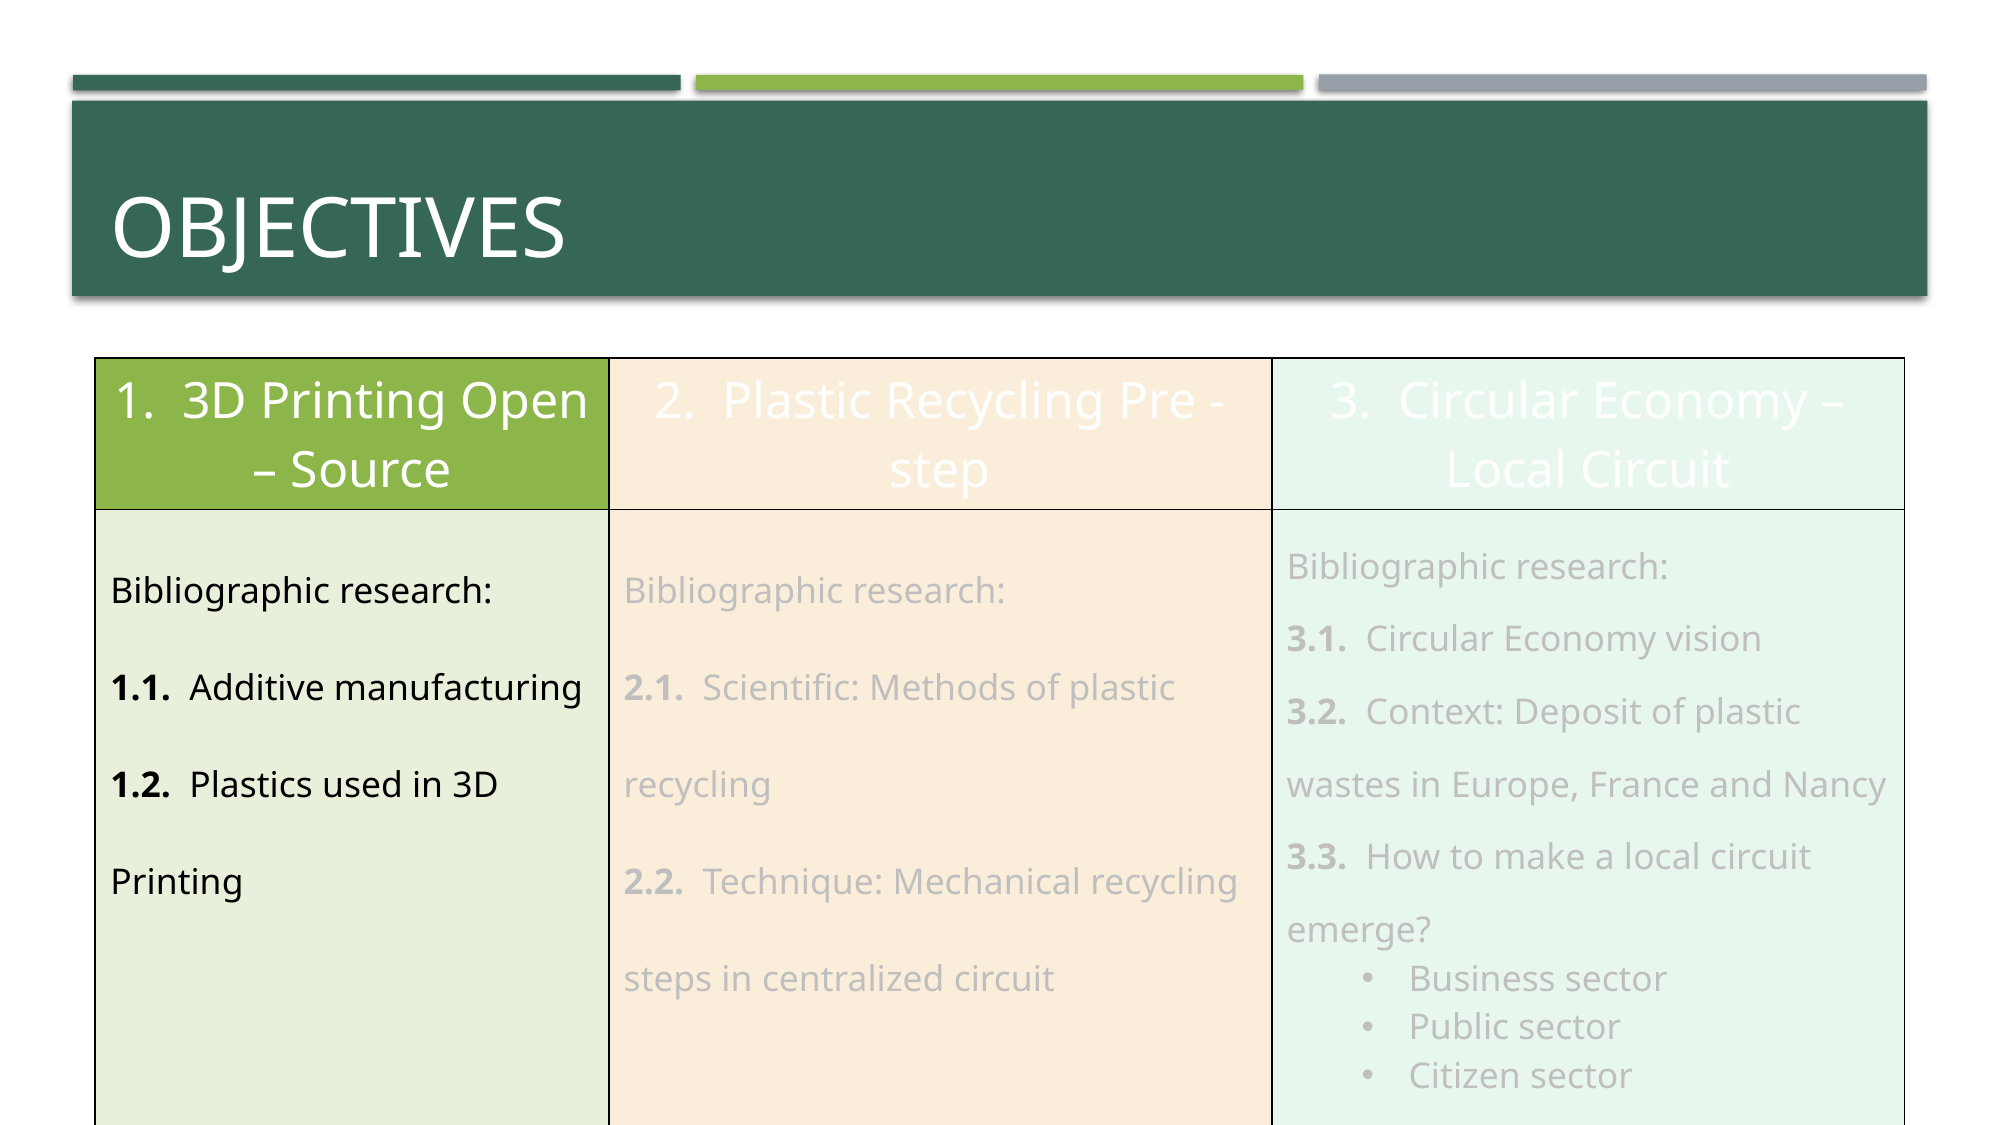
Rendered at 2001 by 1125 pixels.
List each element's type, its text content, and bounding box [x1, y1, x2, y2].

table_header 3. Circular Economy – Local Circuit [1273, 359, 1904, 509]
table_header 2. Plastic Recycling Pre - step [610, 359, 1271, 509]
table_cell Bibliographic research: 2.1. Scientific: Methods of plastic recycling 2.2. Technique: Mechanical recycling steps in centralized circuit [610, 510, 1271, 1125]
table_header 1. 3D Printing Open – Source [96, 359, 608, 509]
table_cell Bibliographic research: 1.1. Additive manufacturing 1.2. Plastics used in 3D Printing [96, 510, 608, 1125]
table_cell Bibliographic research: 3.1. Circular Economy vision 3.2. Context: Deposit of plastic wastes in Europe, France and Nancy 3.3. How to make a local circuit emerge? Business sector Public sector Citizen sector 3.4. Indicators and tools for economical, environmental and social evaluation. [1273, 510, 1904, 1125]
title OBJECTIVES [95, 115, 1905, 282]
